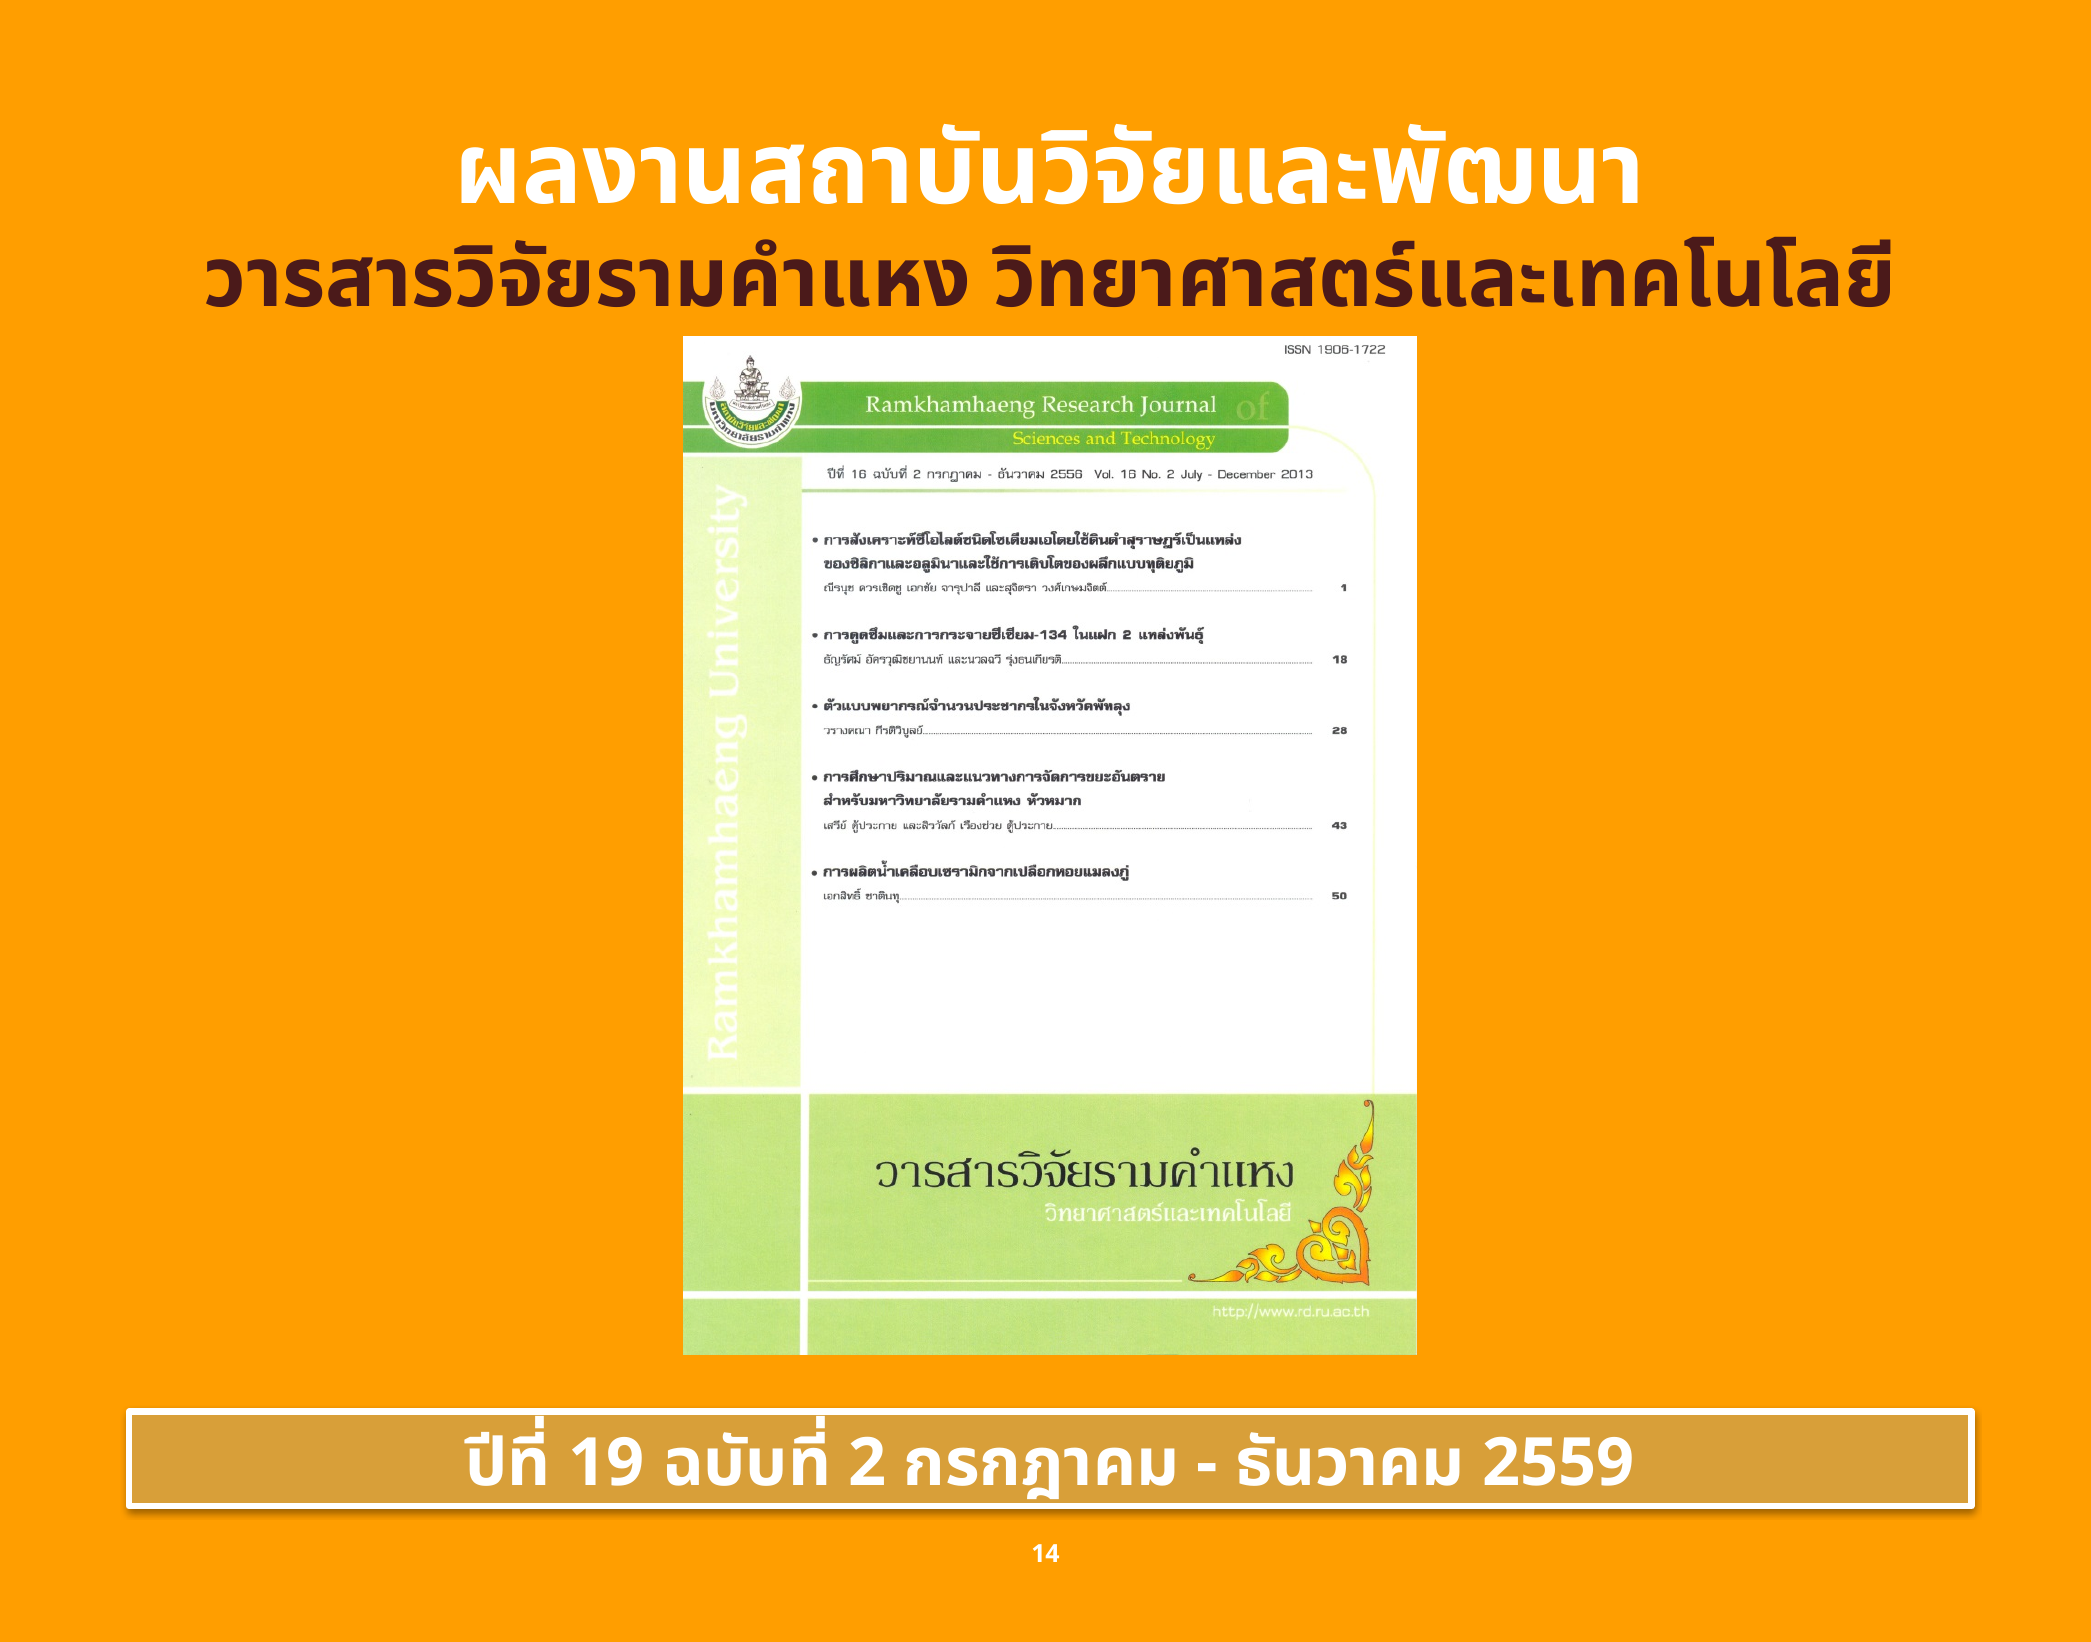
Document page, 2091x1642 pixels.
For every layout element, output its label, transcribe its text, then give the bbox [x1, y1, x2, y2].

picture [683, 336, 1417, 1356]
slide_number 14 [0, 1466, 2091, 1642]
text_box ปีที่ 19 ฉบับที่ 2 กรกฎาคม - ธันวาคม 2559 [126, 1408, 1975, 1509]
text_box ผลงานสถาบันวิจัยและพัฒนา วารสารวิจัยรามคำแหง วิทยาศาสตร์และเทคโนโลยี [188, 6, 1912, 381]
